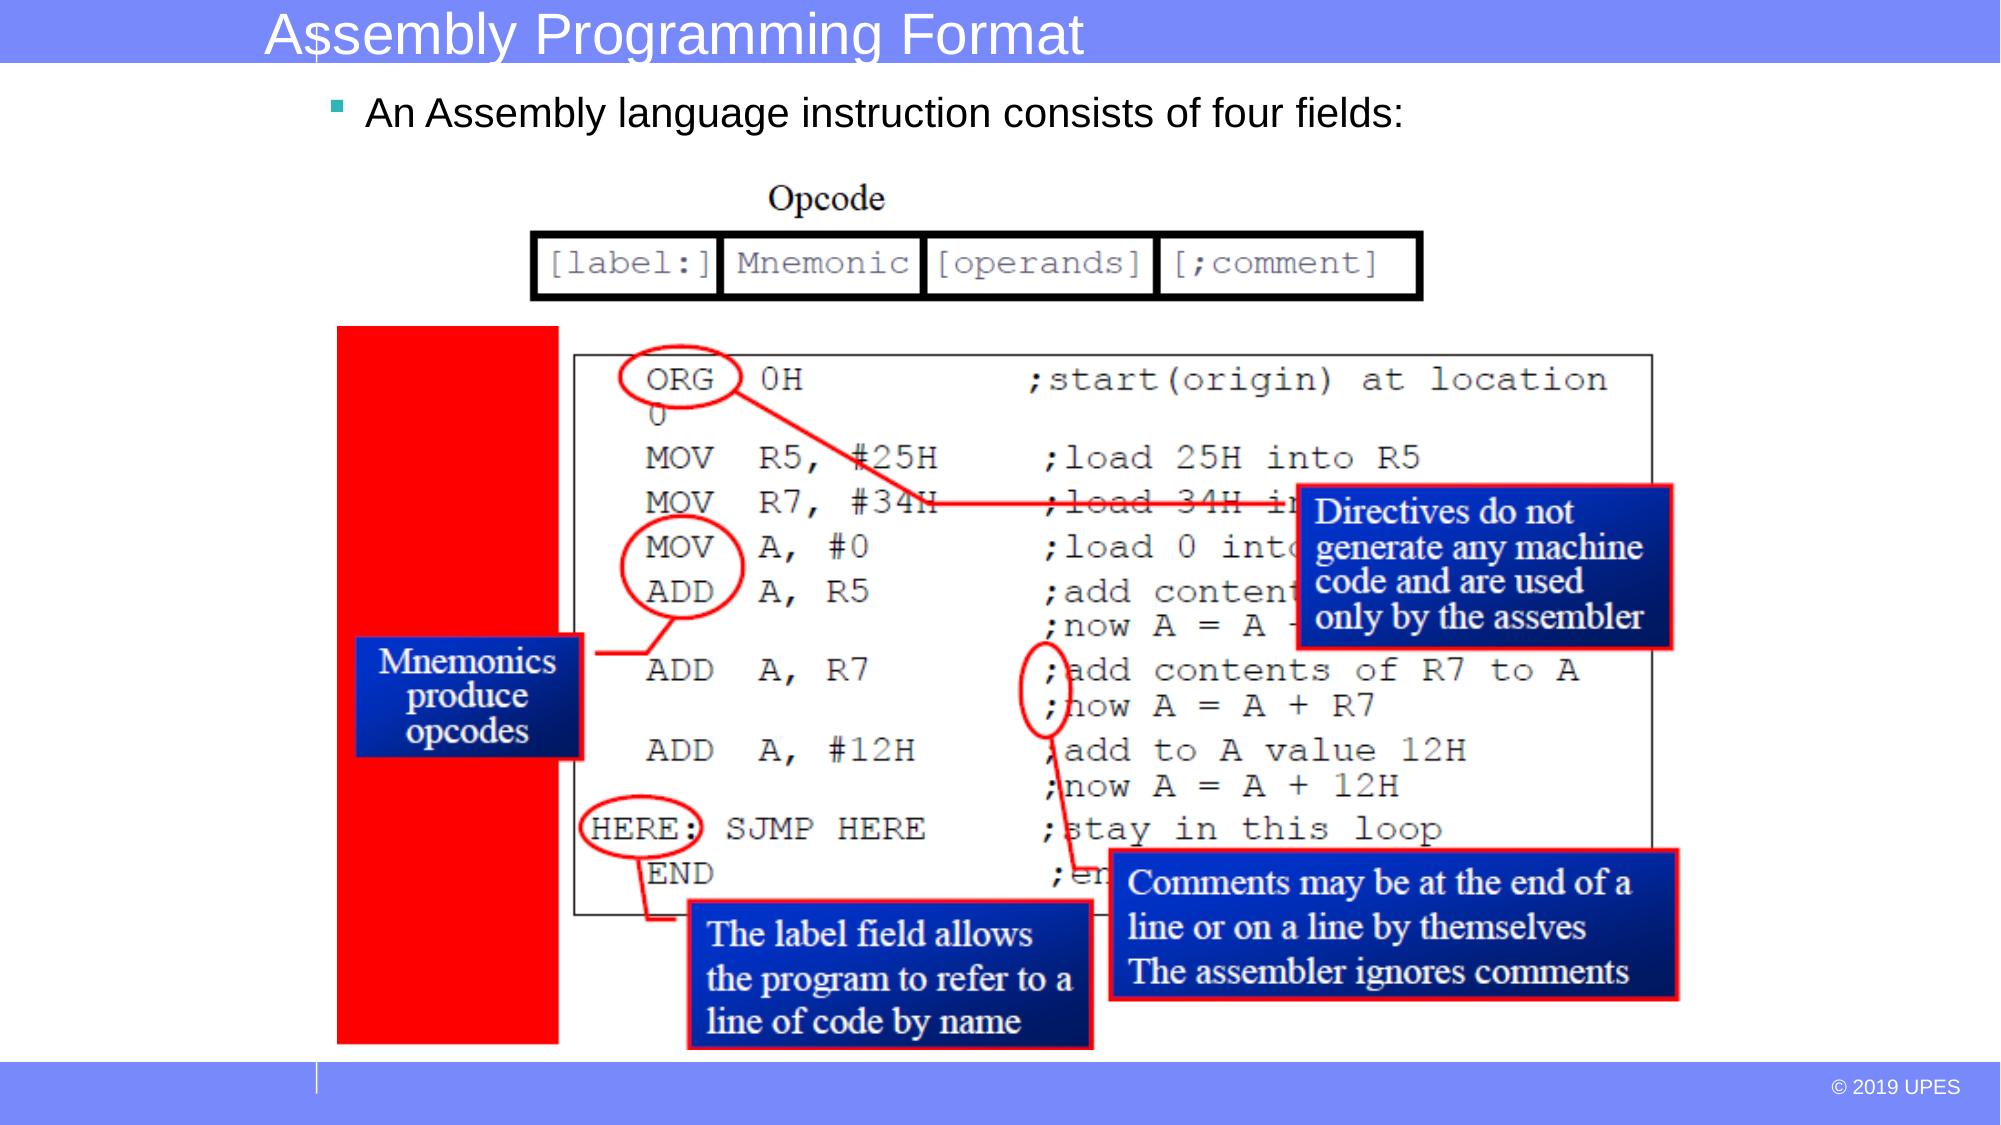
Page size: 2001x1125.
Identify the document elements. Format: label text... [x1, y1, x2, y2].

title Assembly Programming Format [249, 0, 1688, 79]
list An Assembly language instruction consists of four fields: [312, 78, 1676, 988]
picture [337, 164, 1688, 1051]
